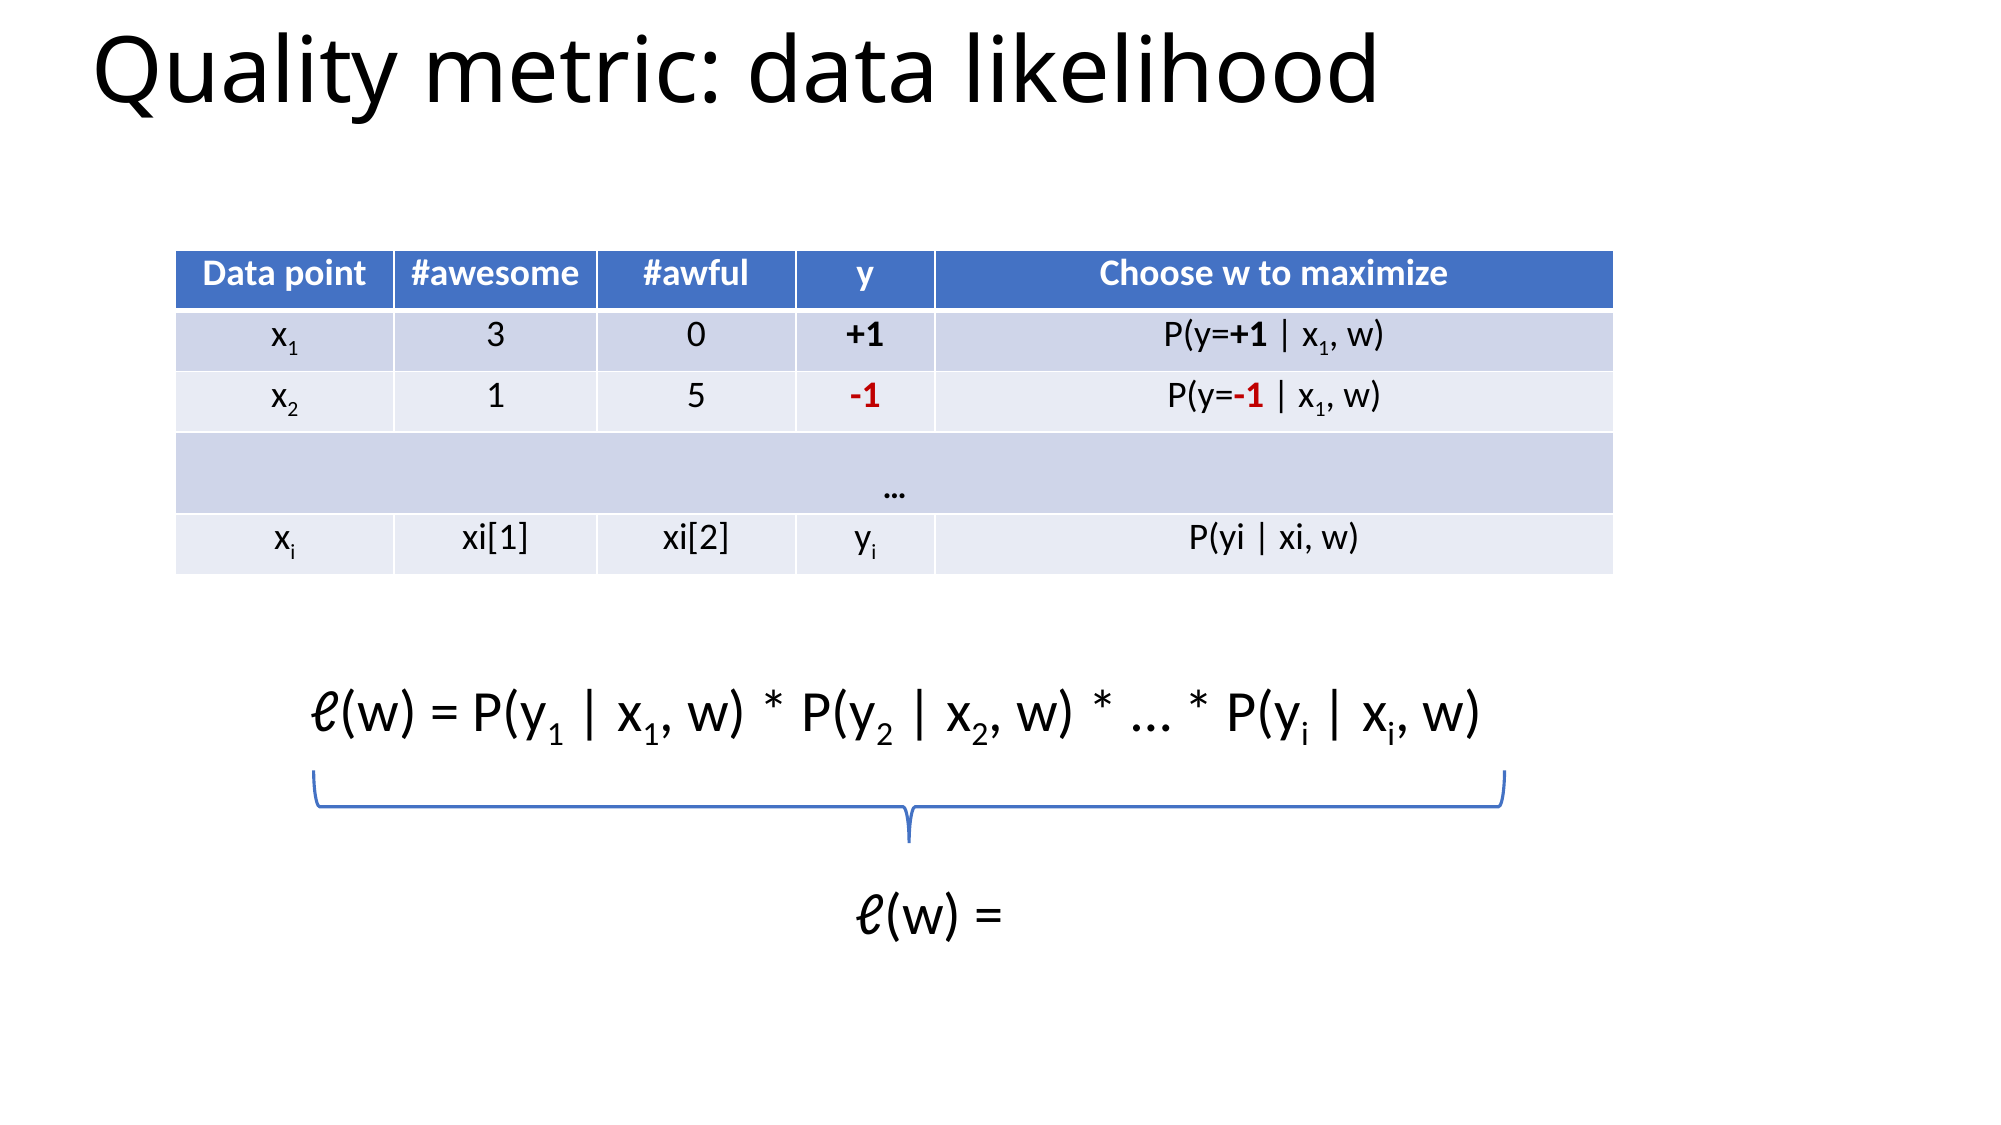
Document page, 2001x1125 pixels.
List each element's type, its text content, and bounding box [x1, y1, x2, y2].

text_box [312, 770, 1507, 844]
table_cell x2 [176, 372, 393, 431]
table_cell P(y=+1 | x1, w) [936, 313, 1613, 371]
table_cell xi [176, 515, 393, 574]
table_cell … [176, 433, 1613, 513]
table_header Choose w to maximize [936, 251, 1613, 308]
table_cell xi[2] [598, 515, 795, 574]
table_cell P(yi | xi, w) [936, 515, 1613, 574]
table_header y [797, 251, 934, 308]
table_header Data point [176, 251, 393, 308]
table_cell P(y=-1 | x1, w) [936, 372, 1613, 431]
text_box ℓ(w) = P(y1 | x1, w) * P(y2 | x2, w) * … * P(yi | xi, w) [296, 665, 1835, 760]
table_cell 1 [395, 372, 596, 431]
table_cell xi[1] [395, 515, 596, 574]
table_header #awful [598, 251, 795, 308]
table_cell 5 [598, 372, 795, 431]
table_cell 3 [395, 313, 596, 371]
text_box Quality metric: data likelihood [77, 15, 1878, 204]
table_cell +1 [797, 313, 934, 371]
table_cell x1 [176, 313, 393, 371]
table_cell 0 [598, 313, 795, 371]
table_cell -1 [797, 372, 934, 431]
table_header #awesome [395, 251, 596, 308]
table_cell yi [797, 515, 934, 574]
